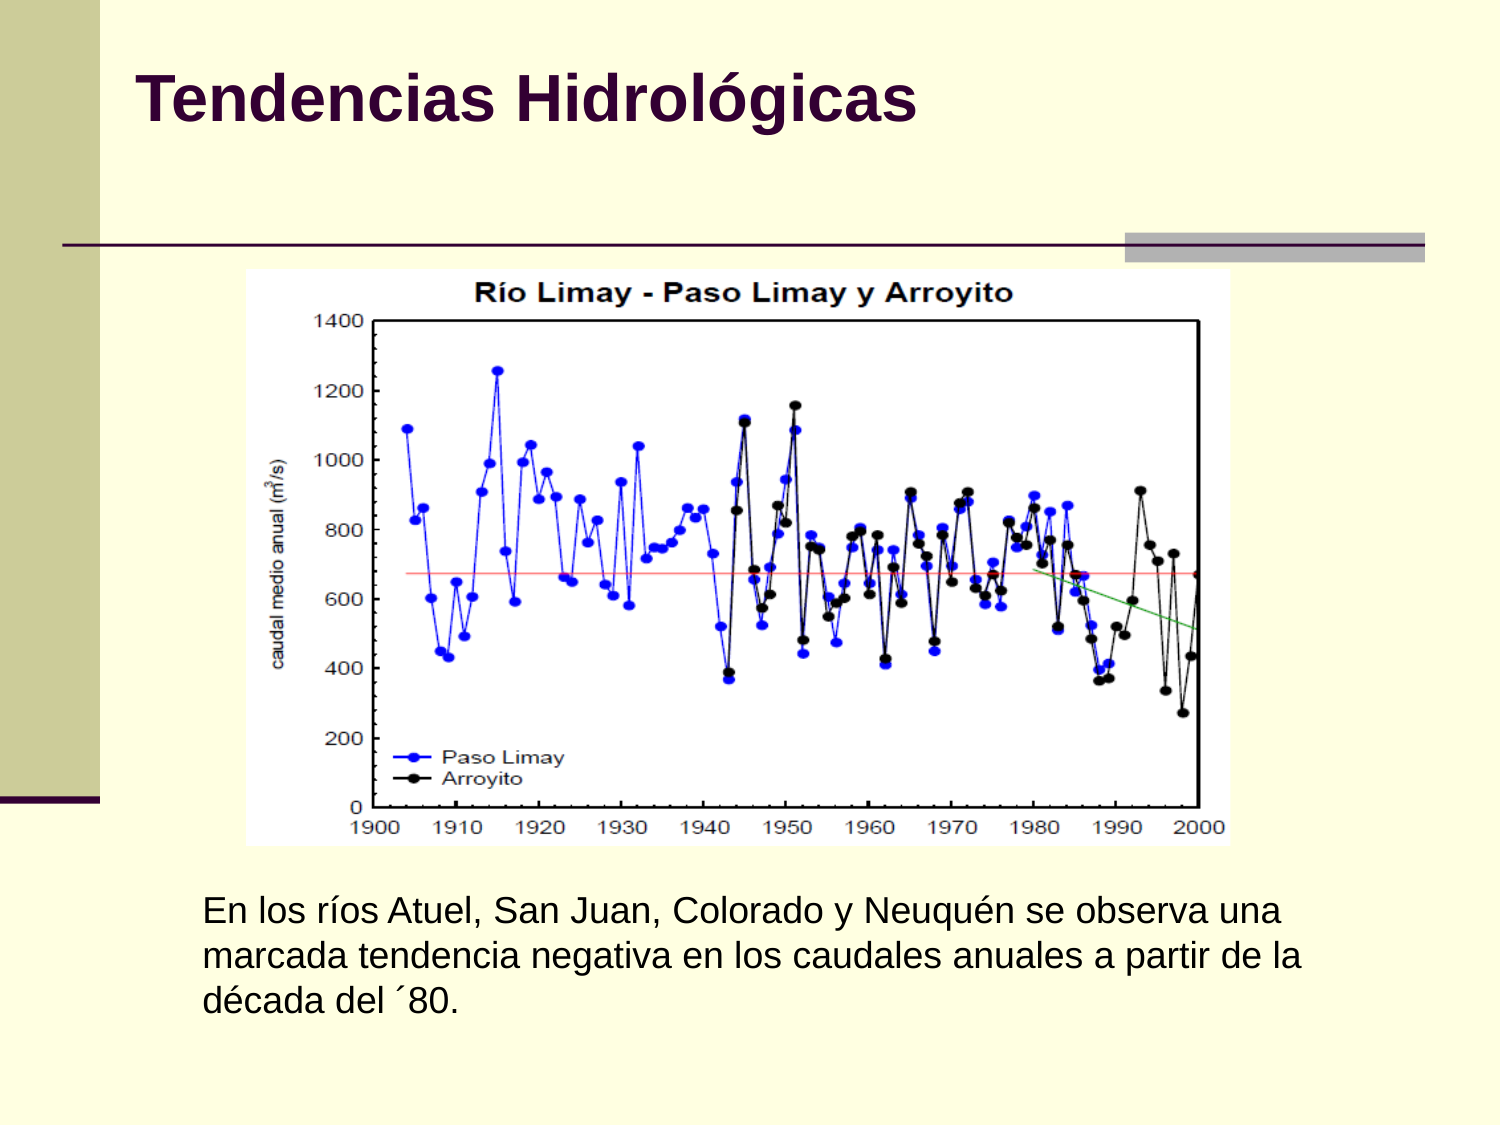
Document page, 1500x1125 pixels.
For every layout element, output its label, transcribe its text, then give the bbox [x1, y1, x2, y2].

text_box Tendencias Hidrológicas [120, 46, 935, 143]
picture [245, 269, 1231, 847]
text_box En los ríos Atuel, San Juan, Colorado y Neuquén se observa una marcada tendencia negativa en los caudales anuales a partir de la década del ´80. [187, 878, 1442, 1030]
